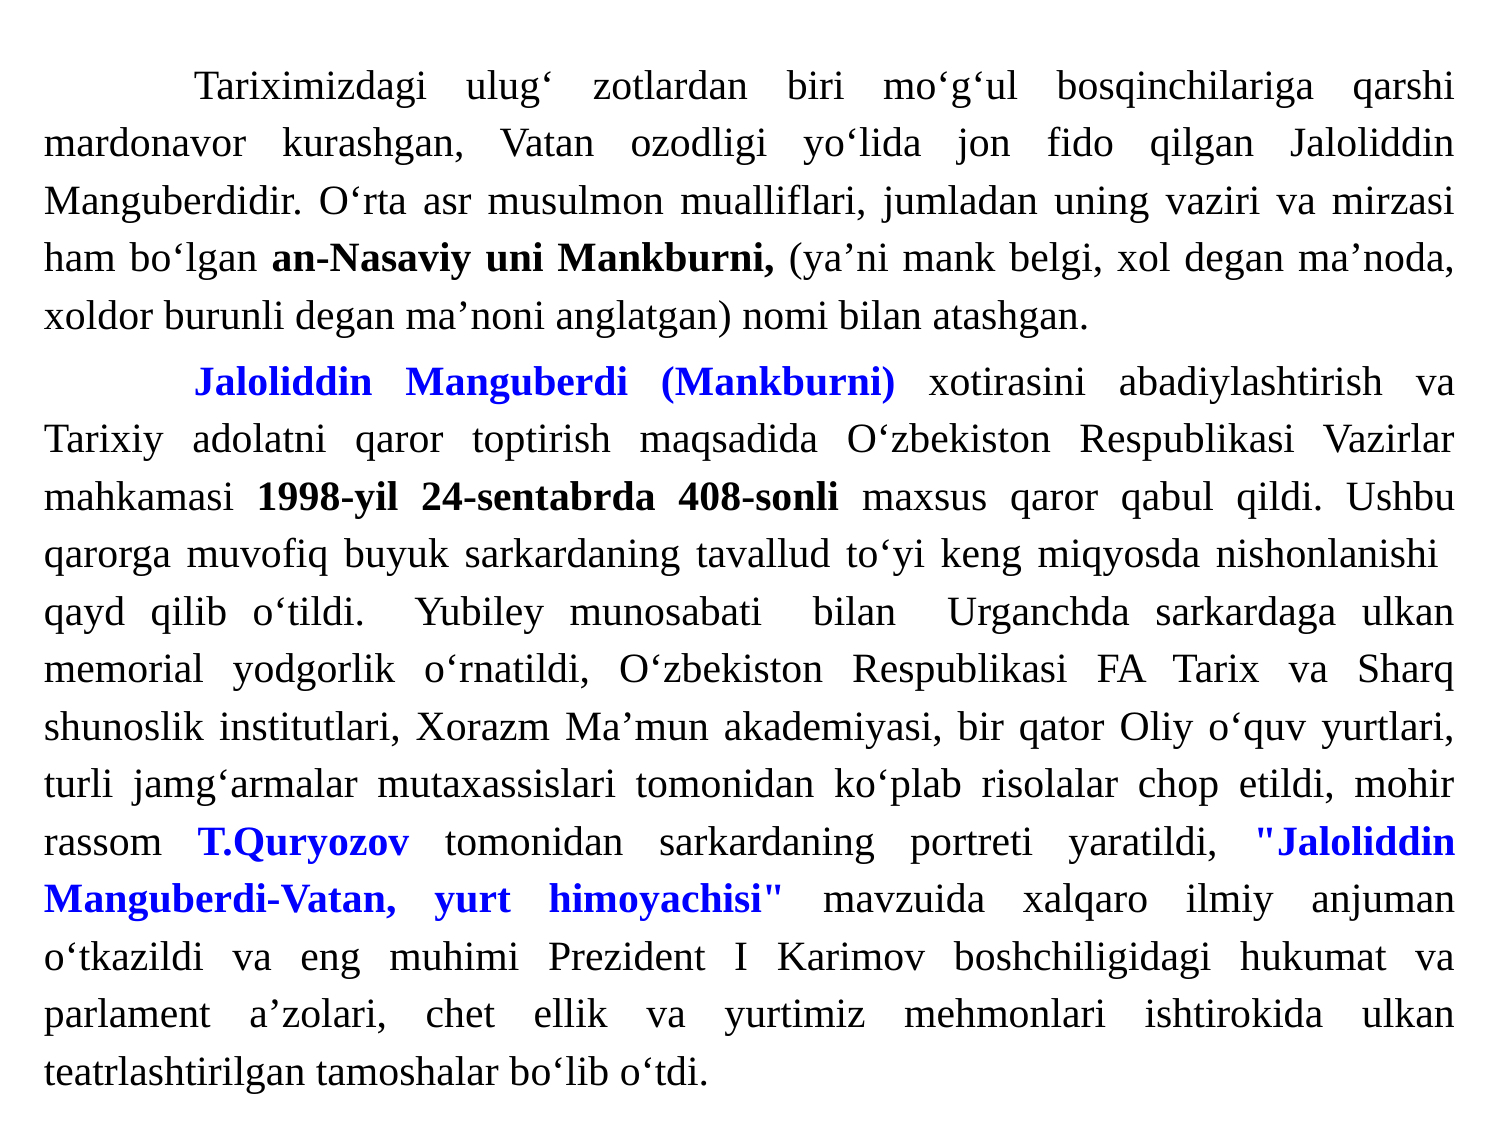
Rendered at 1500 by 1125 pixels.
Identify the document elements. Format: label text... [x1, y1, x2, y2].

text_box Tariximizdagi ulug‘ zotlardan biri mo‘g‘ul bosqinchilariga qarshi mardonavor kurashgan, Vatan ozodligi yo‘lida jon fido qilgan Jaloliddin Manguberdidir. O‘rta asr musulmon mualliflari, jumladan uning vaziri va mirzasi ham bo‘lgan an-Nasaviy uni Mankburni, (ya’ni mank belgi, xol degan ma’noda, xoldor burunli degan ma’noni anglatgan) nomi bilan atashgan. Jaloliddin Manguberdi (Mankburni) xotirasini abadiylashtirish va Tarixiy adolatni qaror toptirish maqsadida O‘zbekiston Respublikasi Vazirlar mahkamasi 1998-yil 24-sentabrda 408-sonli maxsus qaror qabul qildi. Ushbu qarorga muvofiq buyuk sarkardaning tavallud to‘yi keng miqyosda nishonlanishi qayd qilib o‘tildi. Yubiley munosabati bilan Urganchda sarkardaga ulkan memorial yodgorlik o‘rnatildi, O‘zbekiston Respublikasi FA Tarix va Sharq shunoslik institutlari, Xorazm Ma’mun akademiyasi, bir qator Oliy o‘quv yurtlari, turli jamg‘armalar mutaxassislari tomonidan ko‘plab risolalar chop etildi, mohir rassom T.Quryozov tomonidan sarkardaning portreti yaratildi, "Jaloliddin Manguberdi-Vatan, yurt himoyachisi" mavzuida xalqaro ilmiy anjuman o‘tkazildi va eng muhimi Prezident I Karimov boshchiligidagi hukumat va parlament a’zolari, chet ellik va yurtimiz mehmonlari ishtirokida ulkan teatrlashtirilgan tamoshalar bo‘lib o‘tdi. [29, 42, 1471, 1102]
